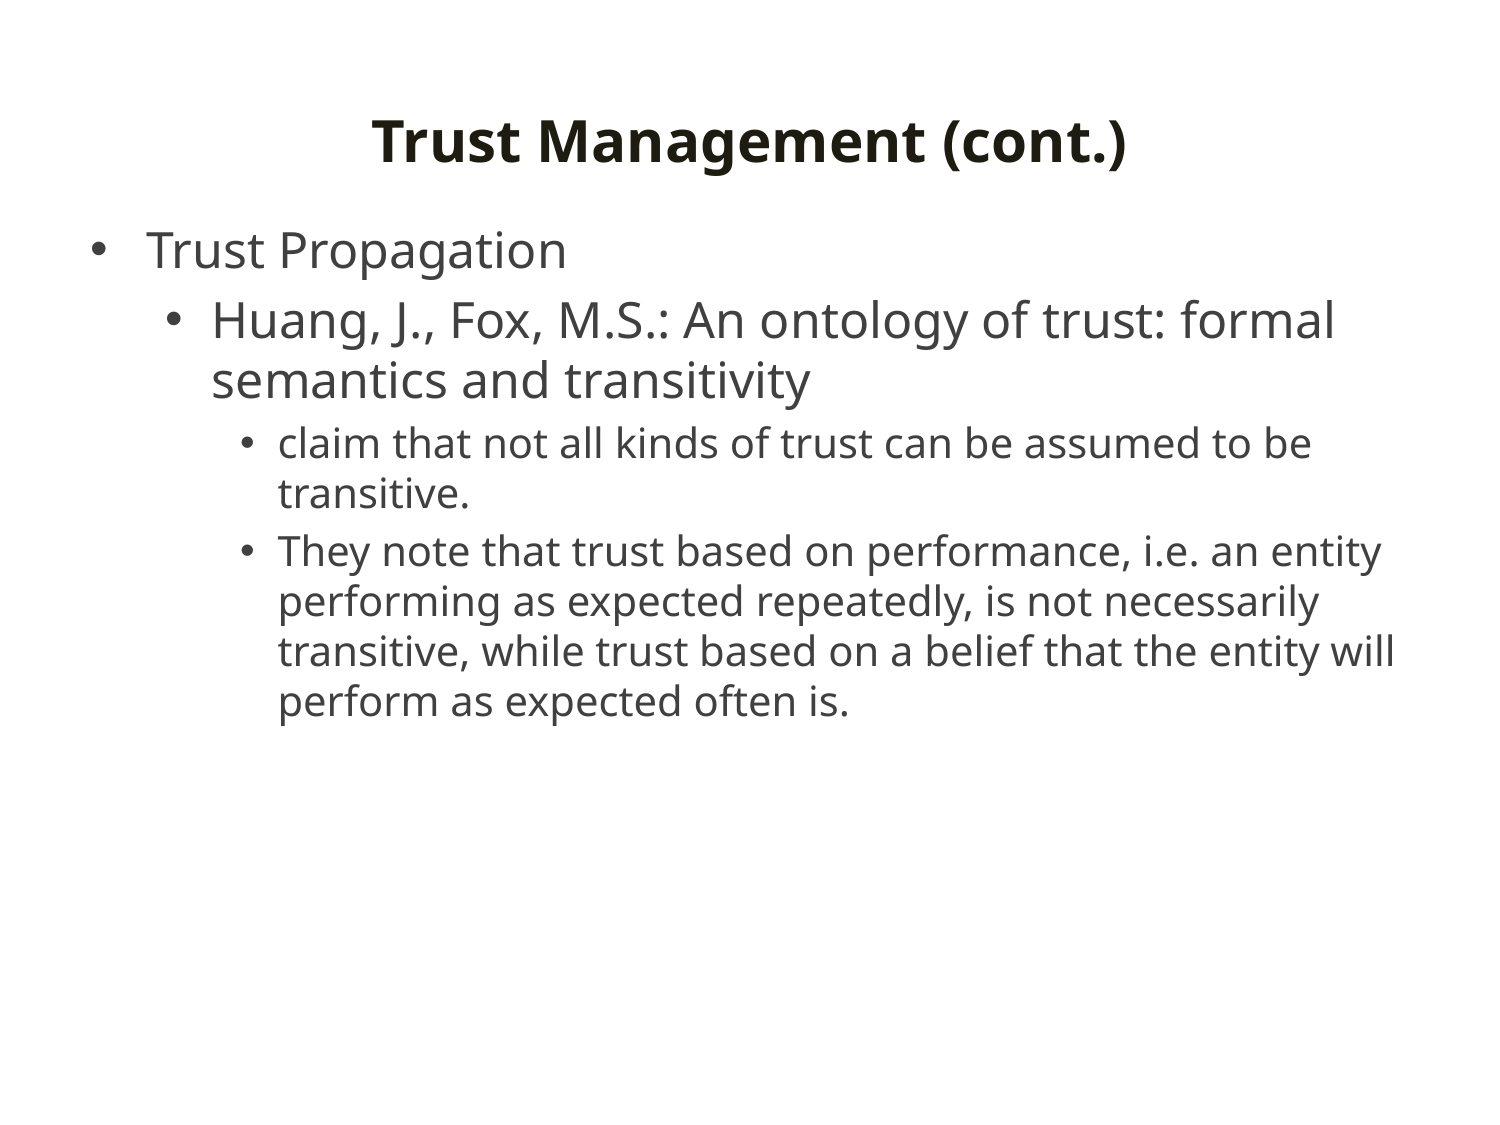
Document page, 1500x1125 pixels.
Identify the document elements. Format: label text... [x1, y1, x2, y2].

title Trust Management (cont.) [74, 78, 1425, 200]
list Trust Propagation Huang, J., Fox, M.S.: An ontology of trust: formal semantics and transitivity claim that not all kinds of trust can be assumed to be transitive. They note that trust based on performance, i.e. an entity performing as expected repeatedly, is not necessarily transitive, while trust based on a belief that the entity will perform as expected often is. [74, 210, 1425, 1006]
